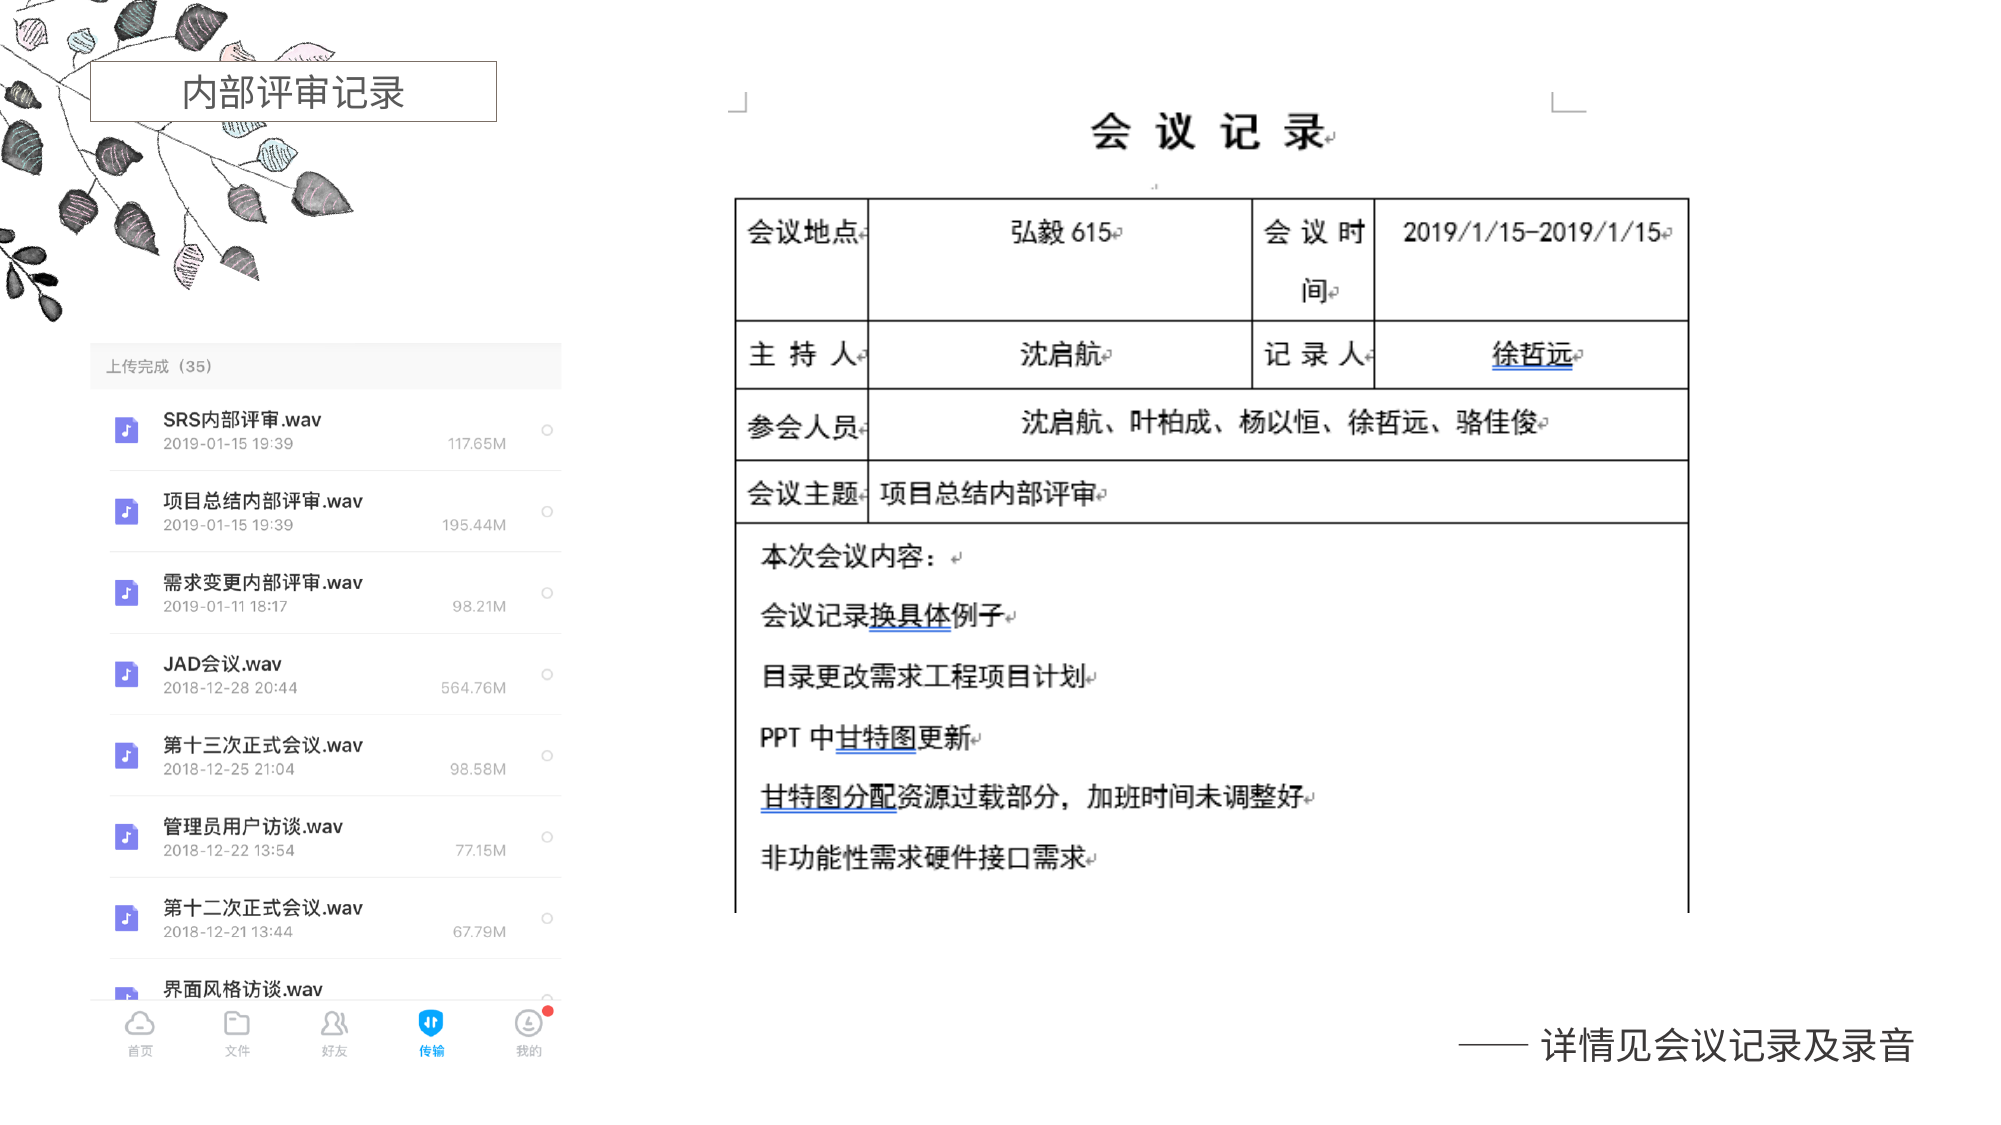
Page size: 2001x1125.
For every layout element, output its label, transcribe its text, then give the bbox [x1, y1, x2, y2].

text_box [0, 0, 498, 659]
picture [728, 92, 1709, 913]
text_box ——详情见会议记录及录音 [1442, 1015, 1931, 1075]
picture [90, 343, 562, 1064]
